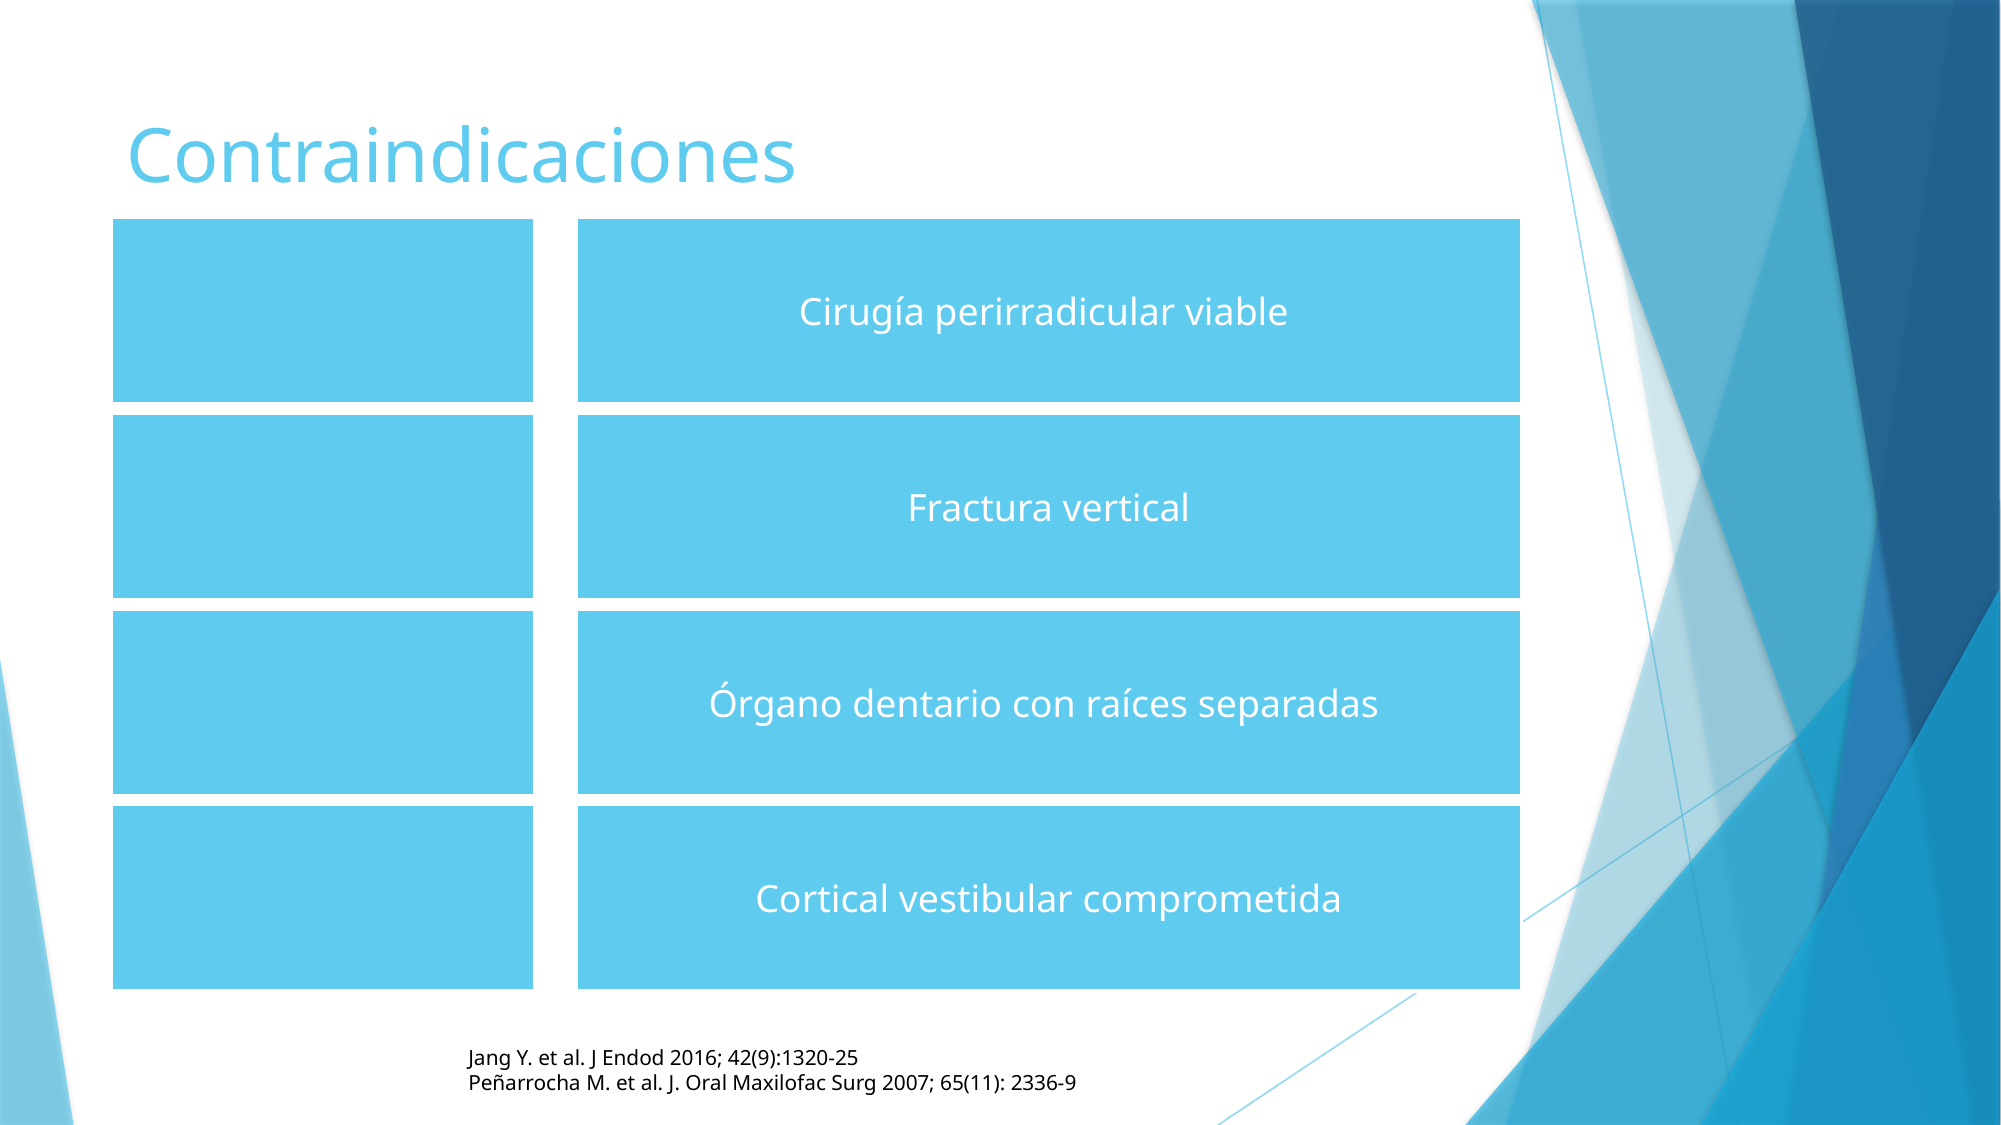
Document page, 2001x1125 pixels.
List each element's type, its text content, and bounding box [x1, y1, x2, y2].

text_box Jang Y. et al. J Endod 2016; 42(9):1320-25 Peñarrocha M. et al. J. Oral Maxilofac Surg 2007; 65(11): 2336-9 [453, 1037, 2000, 1125]
title Contraindicaciones [111, 99, 1522, 216]
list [110, 217, 1522, 992]
